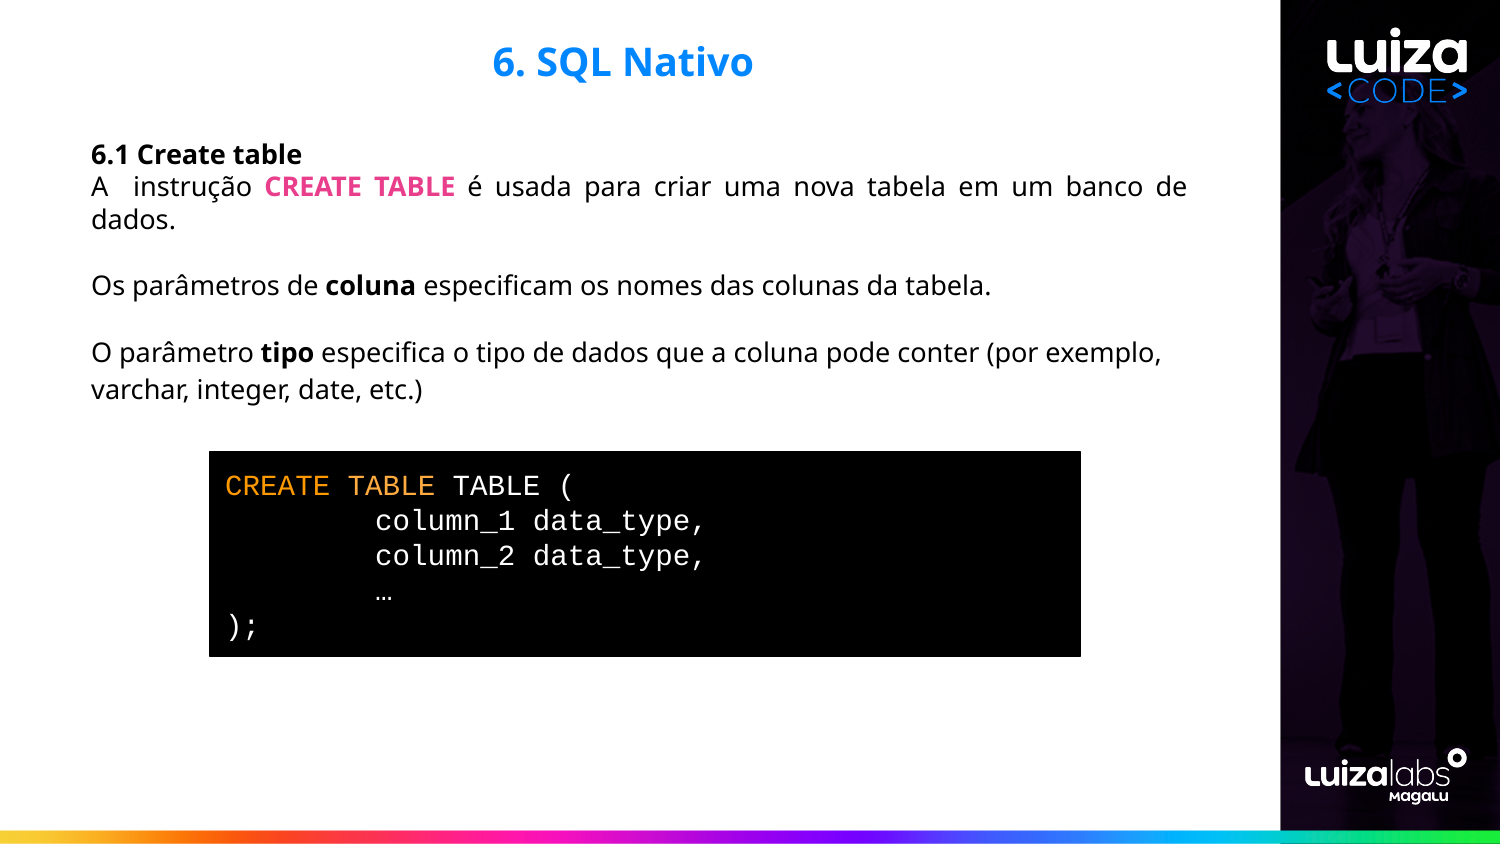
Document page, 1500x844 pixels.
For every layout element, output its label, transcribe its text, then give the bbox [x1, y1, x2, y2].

text_box CREATE TABLE TABLE ( column_1 data_type, column_2 data_type, … ); [210, 451, 1081, 657]
text_box 6.1 Create table A instrução CREATE TABLE é usada para criar uma nova tabela em um banco de dados. Os parâmetros de coluna especificam os nomes das colunas da tabela. O parâmetro tipo especifica o tipo de dados que a coluna pode conter (por exemplo, varchar, integer, date, etc.) [76, 122, 1203, 420]
picture [0, 830, 1156, 844]
picture [1233, 0, 1500, 844]
list 6. SQL Nativo [49, 14, 1197, 116]
